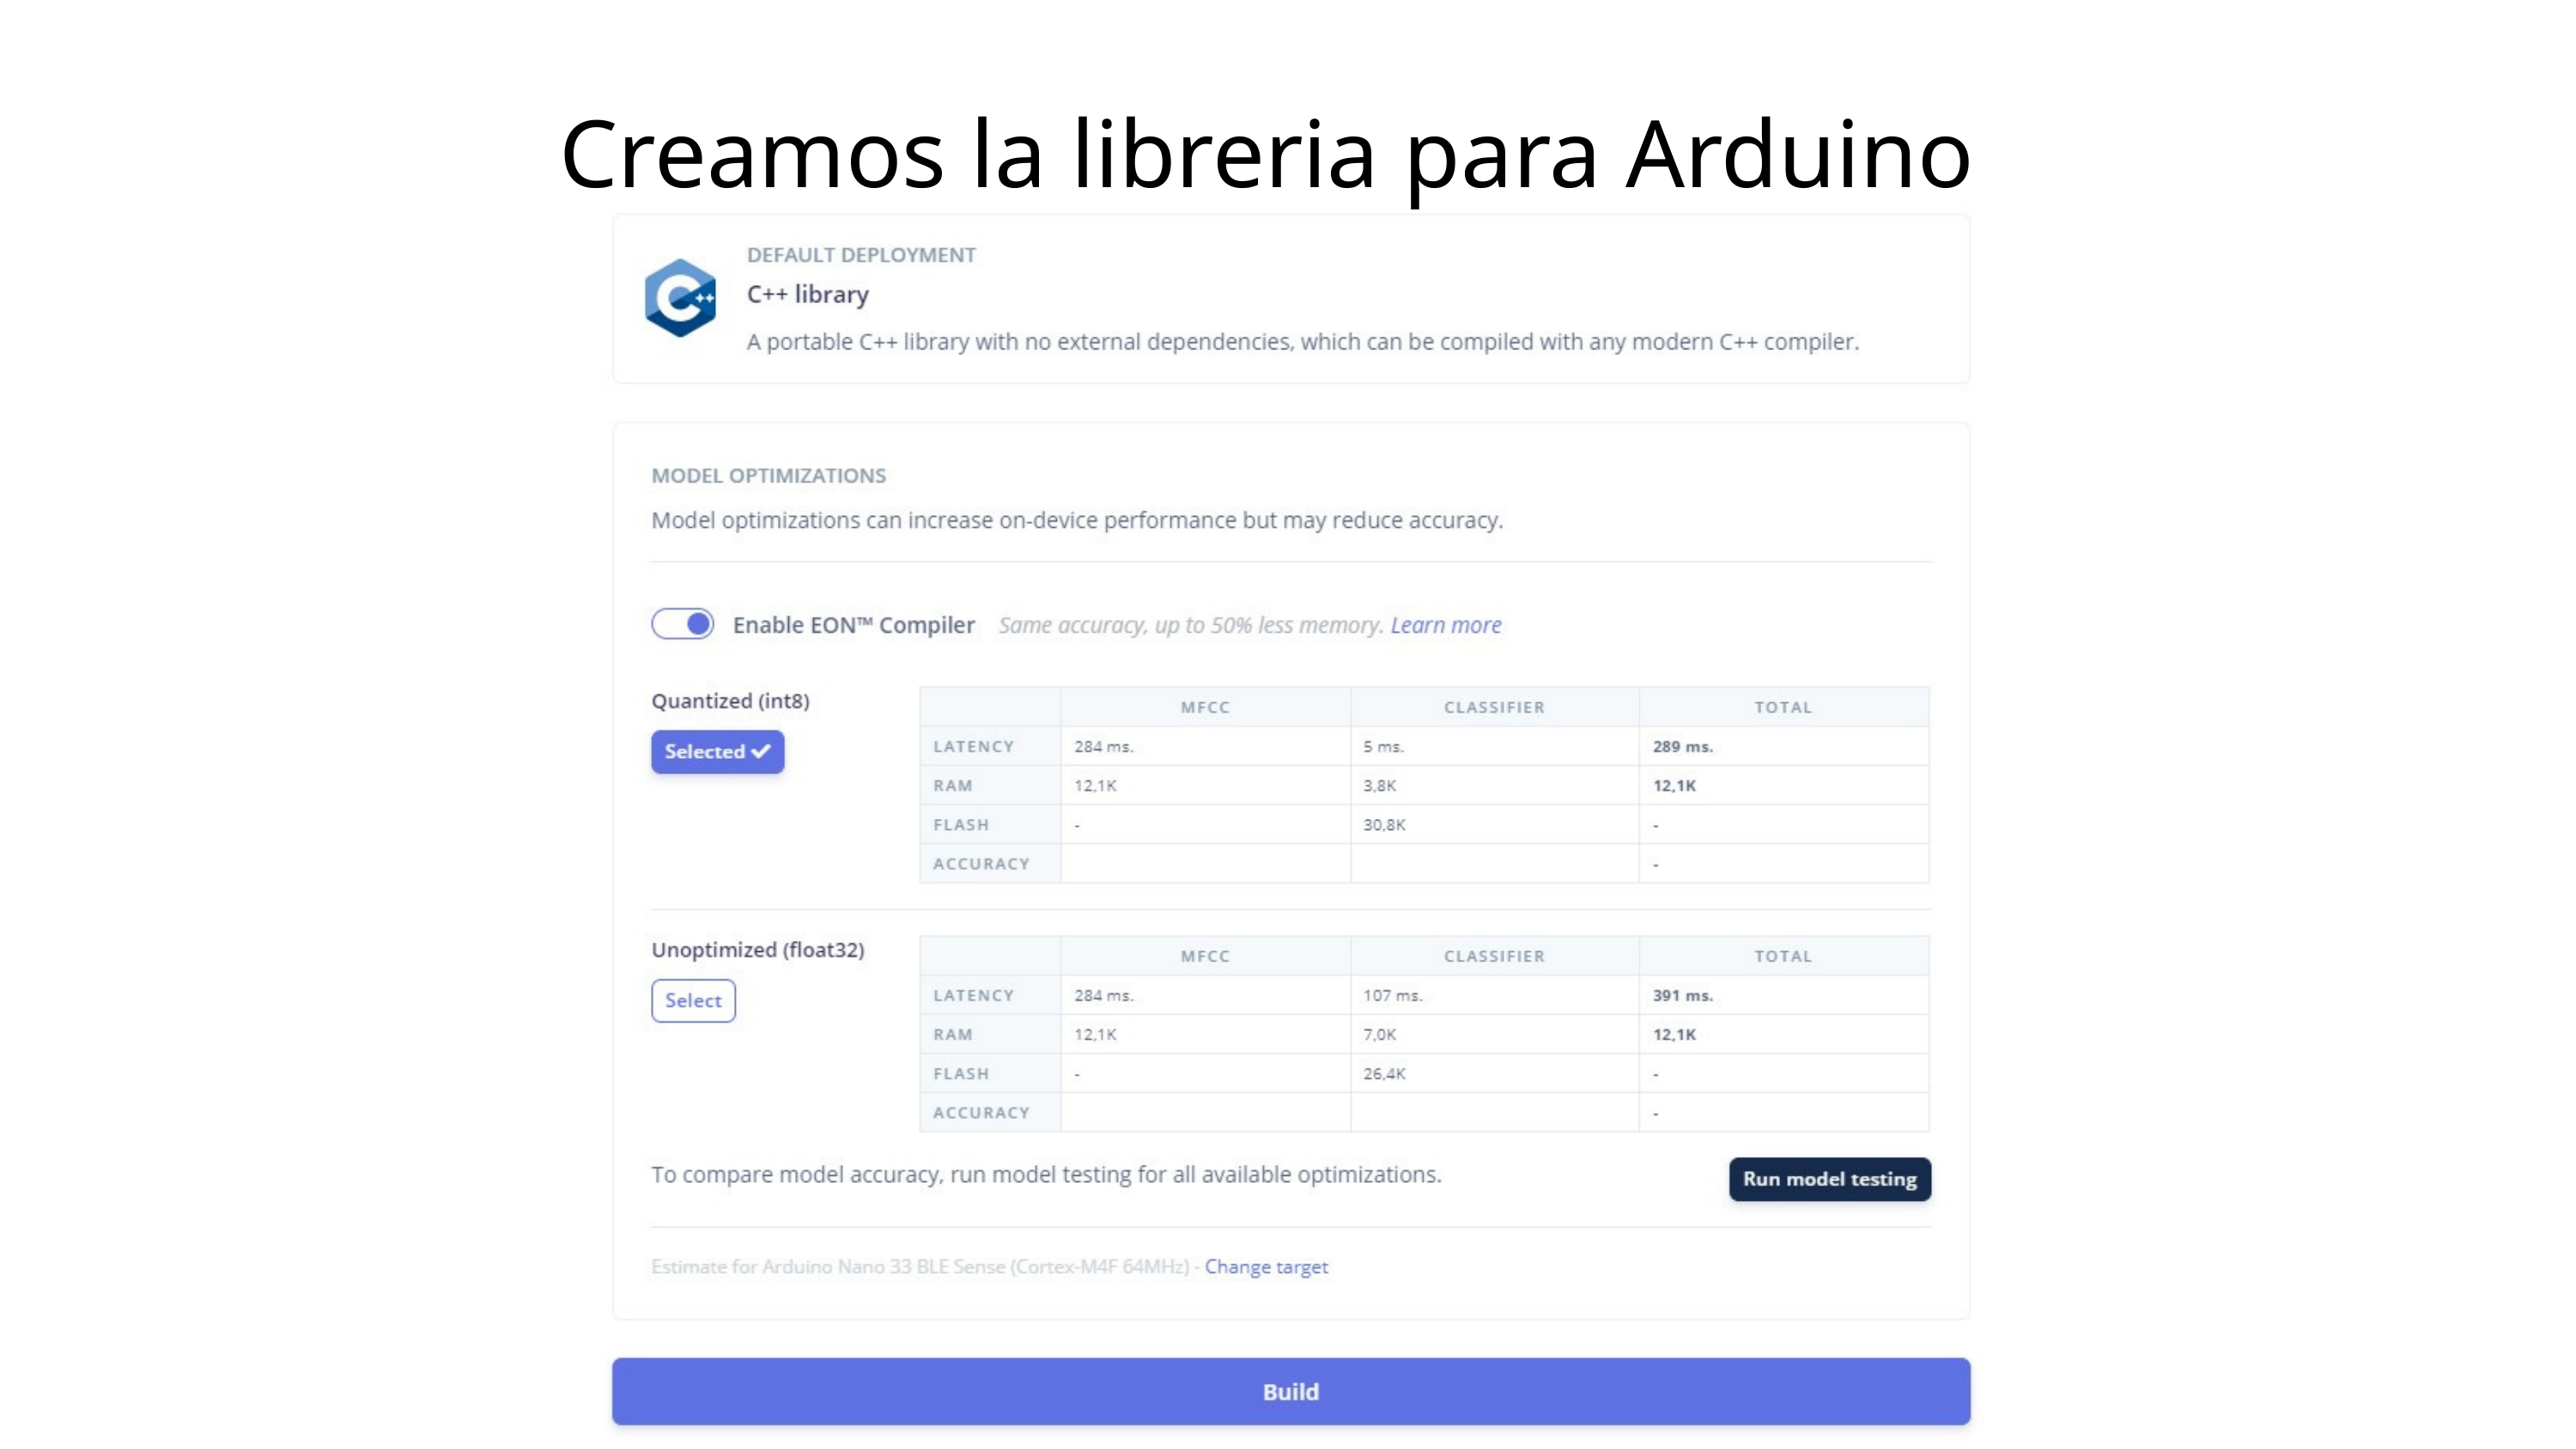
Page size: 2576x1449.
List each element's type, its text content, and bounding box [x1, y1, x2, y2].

text_box [581, 206, 1995, 1449]
text_box Creamos la libreria para Arduino [509, 76, 2026, 206]
